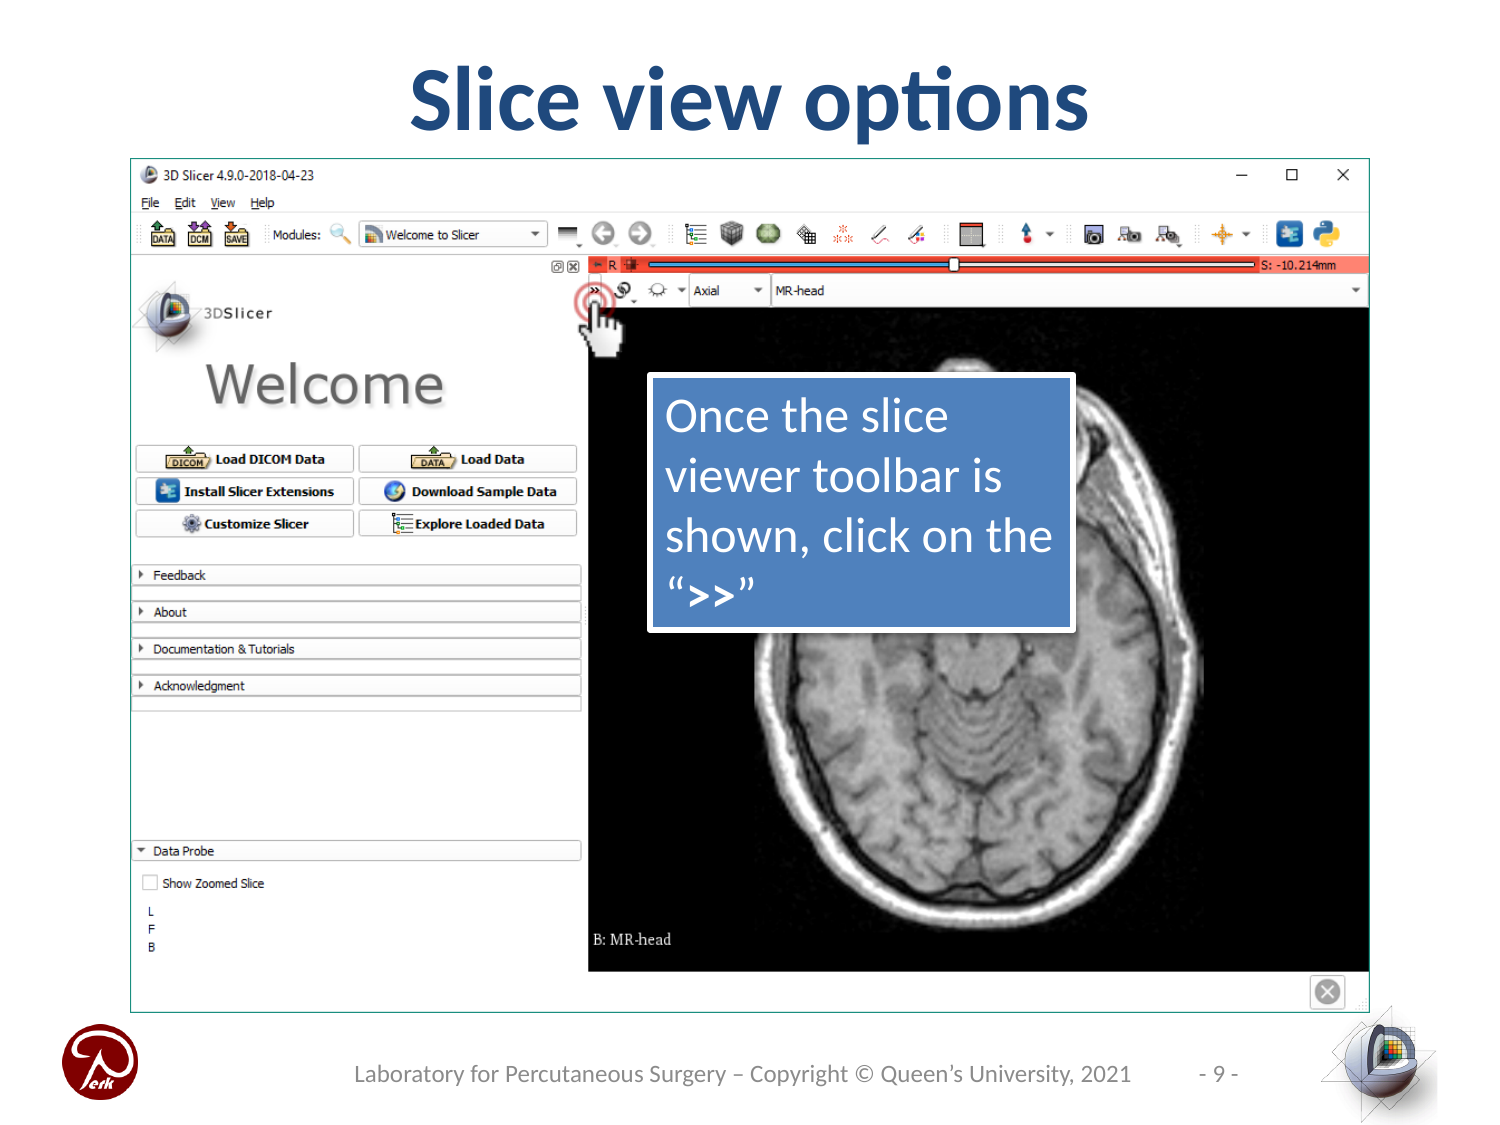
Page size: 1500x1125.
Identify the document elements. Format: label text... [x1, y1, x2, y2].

picture [129, 158, 1438, 1125]
footer Laboratory for Percutaneous Surgery – Copyright © Queen’s University, 2021 [312, 1042, 1175, 1103]
picture [62, 1024, 138, 1100]
slide_number - 9 - [1175, 1042, 1263, 1103]
title Slice view options [74, 0, 1426, 188]
